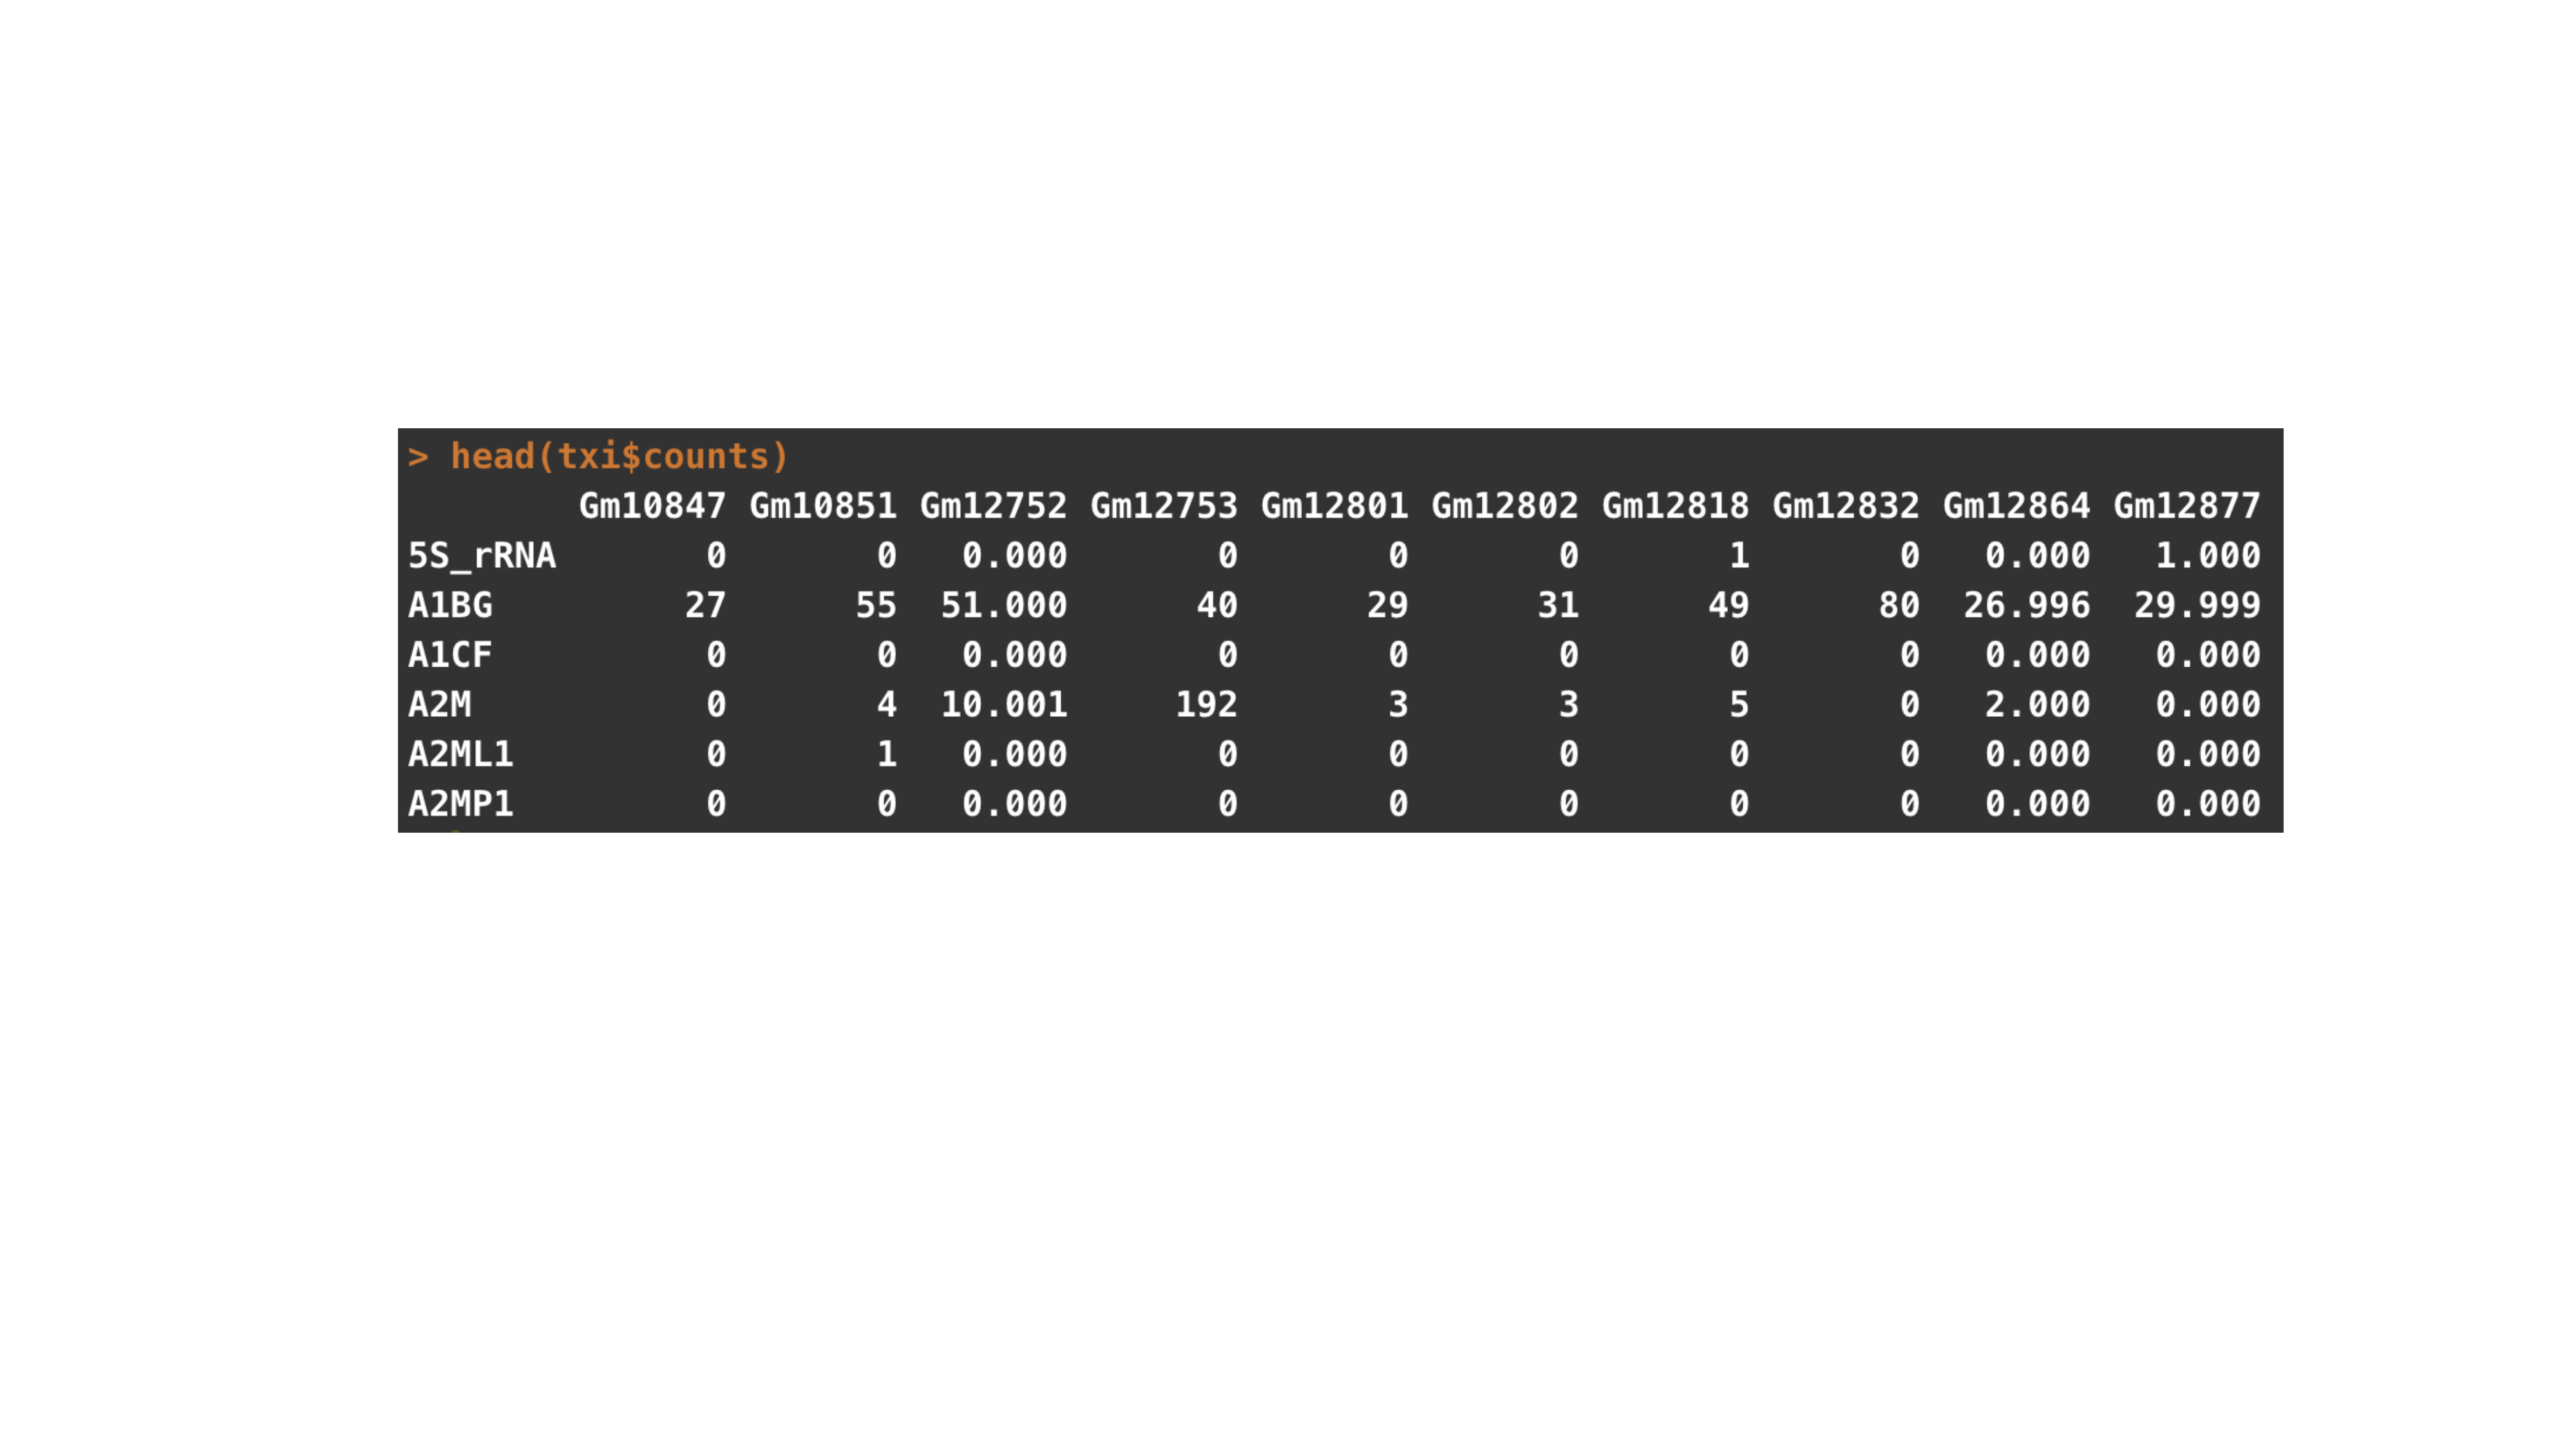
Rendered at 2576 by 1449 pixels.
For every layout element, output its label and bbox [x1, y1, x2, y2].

picture [398, 428, 2284, 833]
